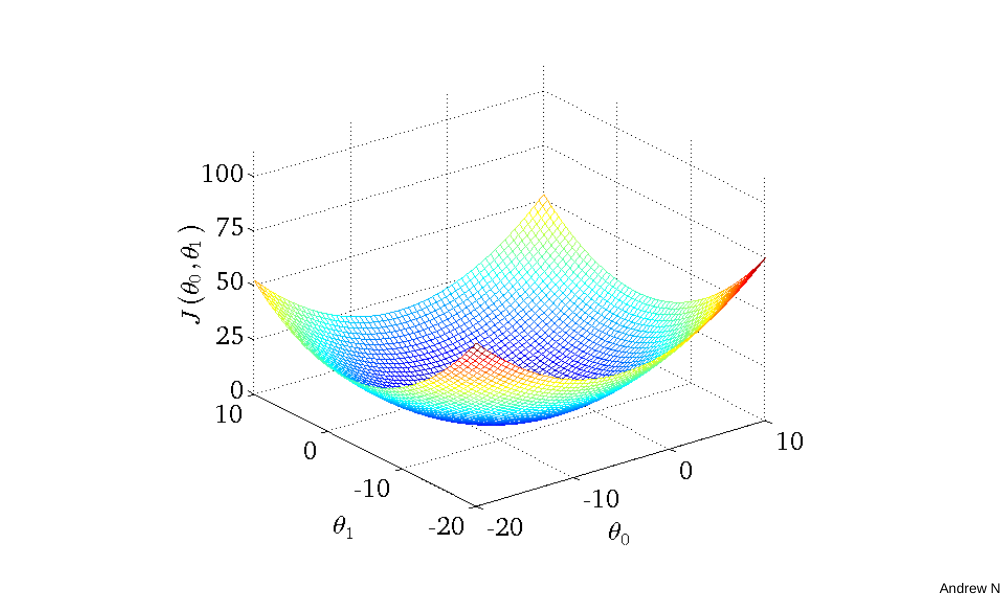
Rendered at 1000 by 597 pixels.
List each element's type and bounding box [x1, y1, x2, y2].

picture [141, 23, 833, 566]
